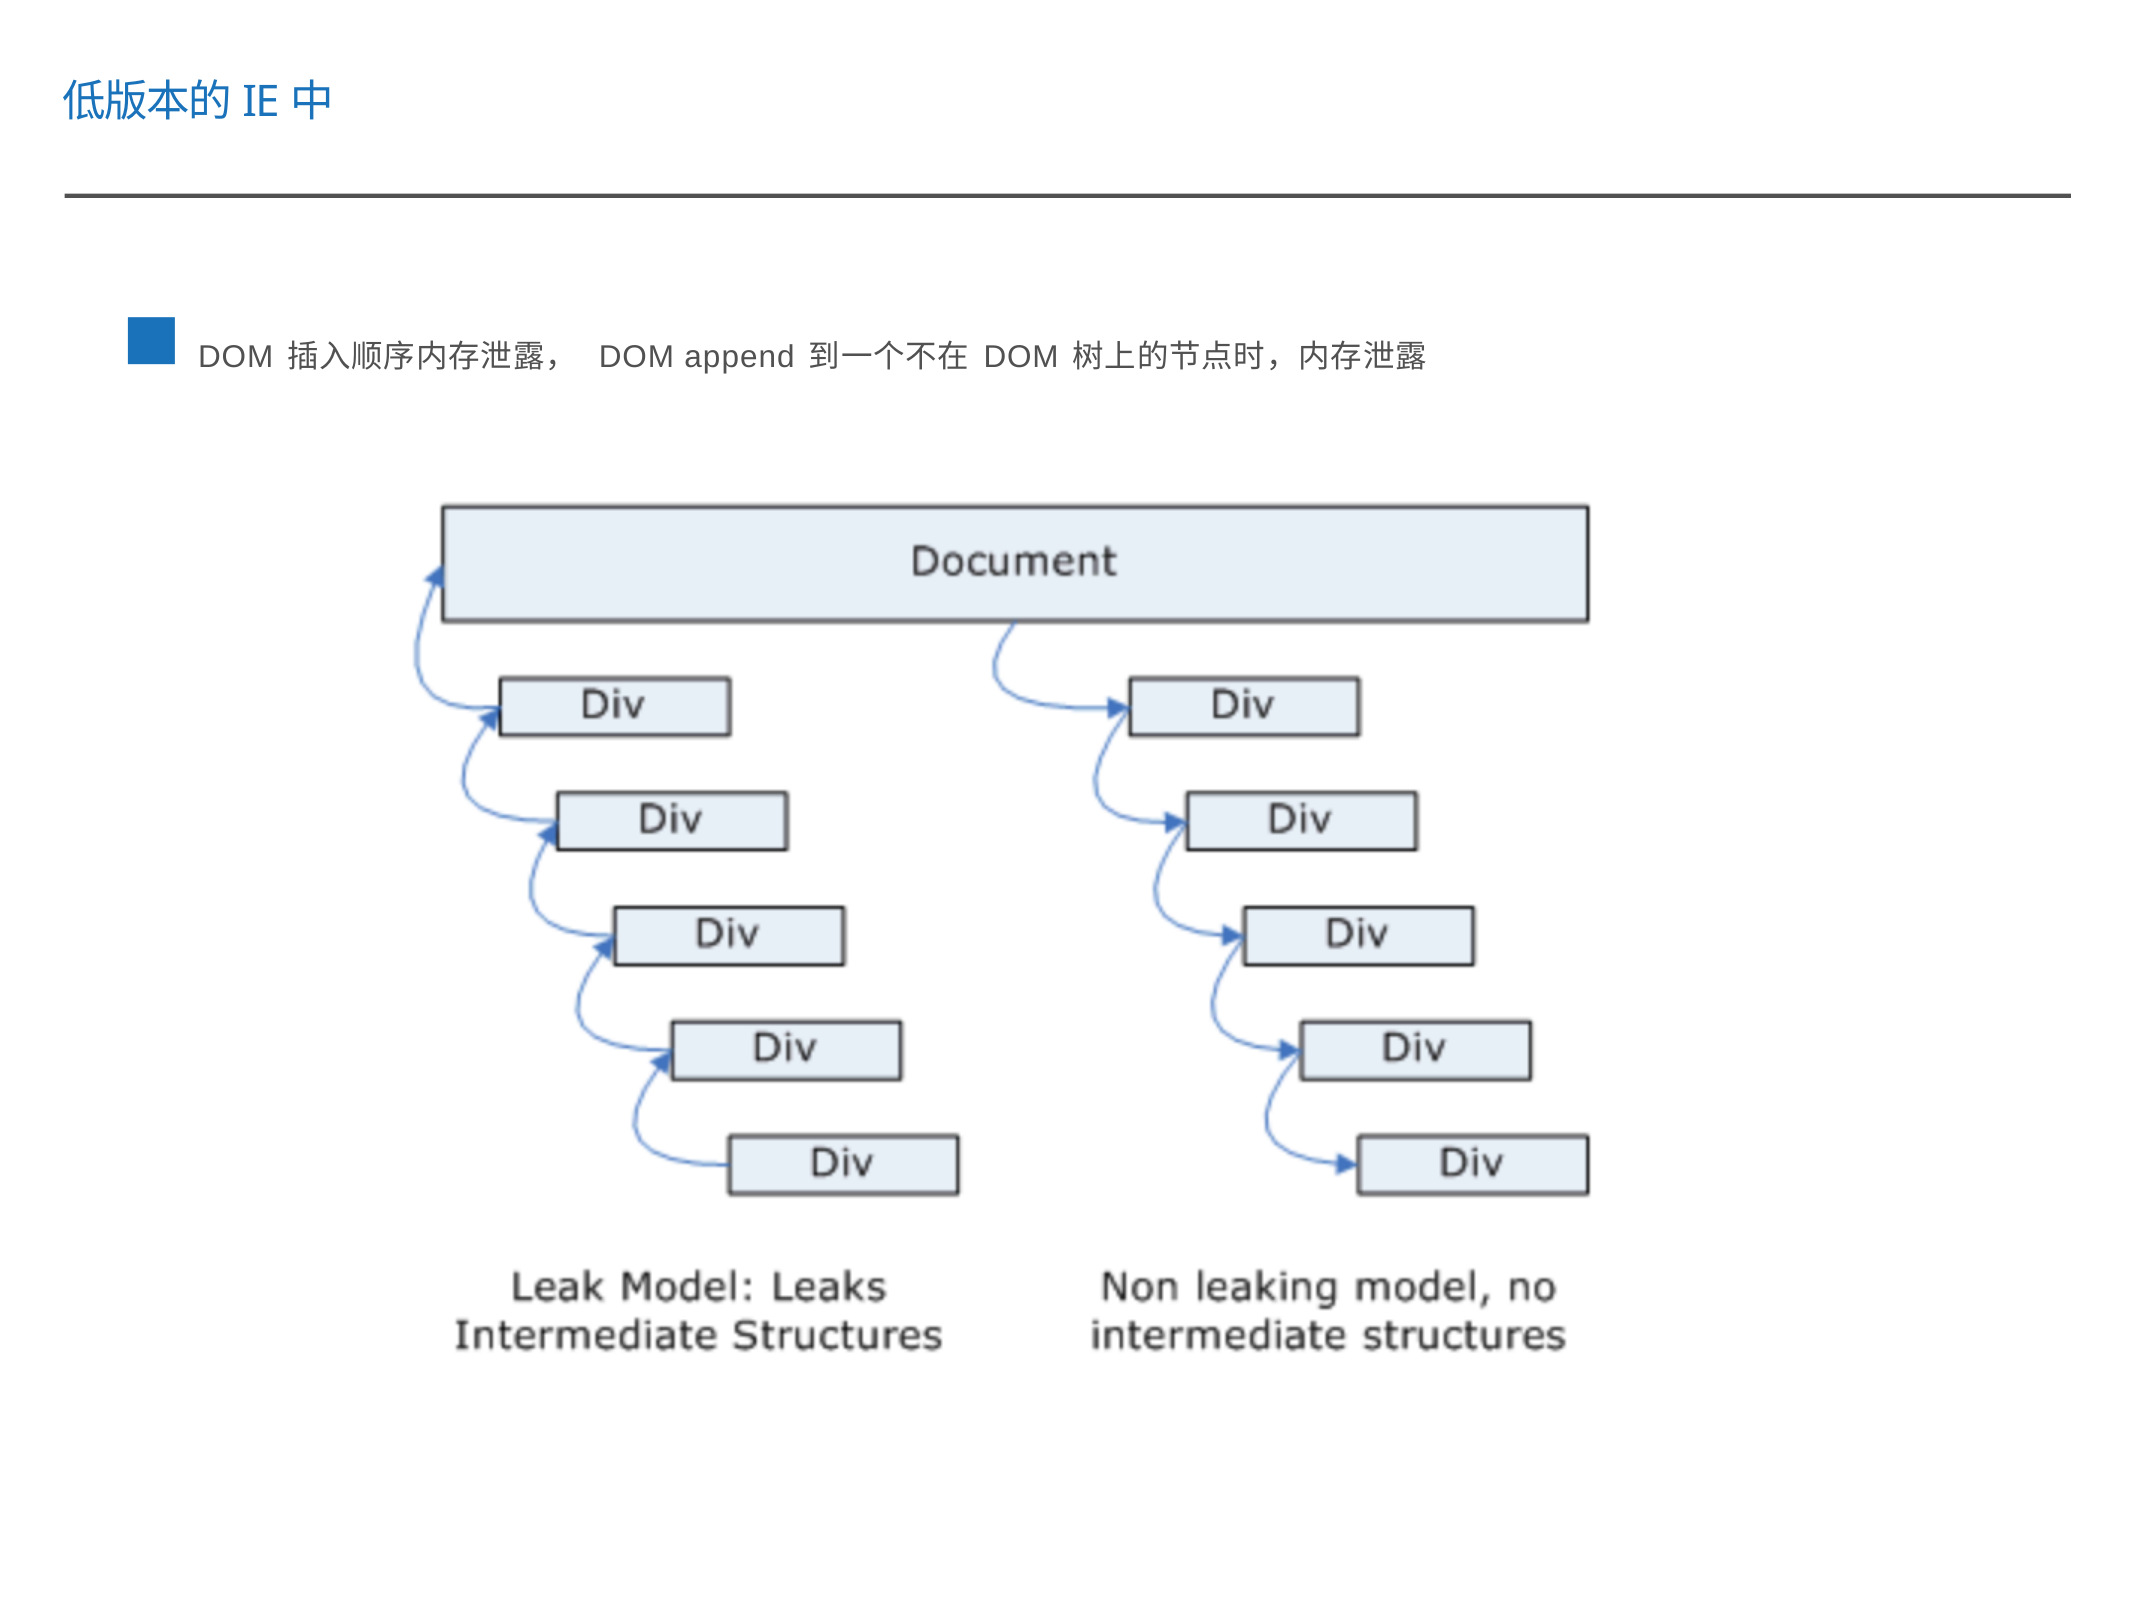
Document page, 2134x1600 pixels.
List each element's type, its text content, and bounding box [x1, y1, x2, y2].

text_box 低版本的IE中 [62, 51, 2071, 170]
picture [398, 469, 1626, 1397]
text_box DOM插入顺序内存泄露， DOM append到一个不在DOM树上的节点时，内存泄露 [104, 317, 1920, 393]
